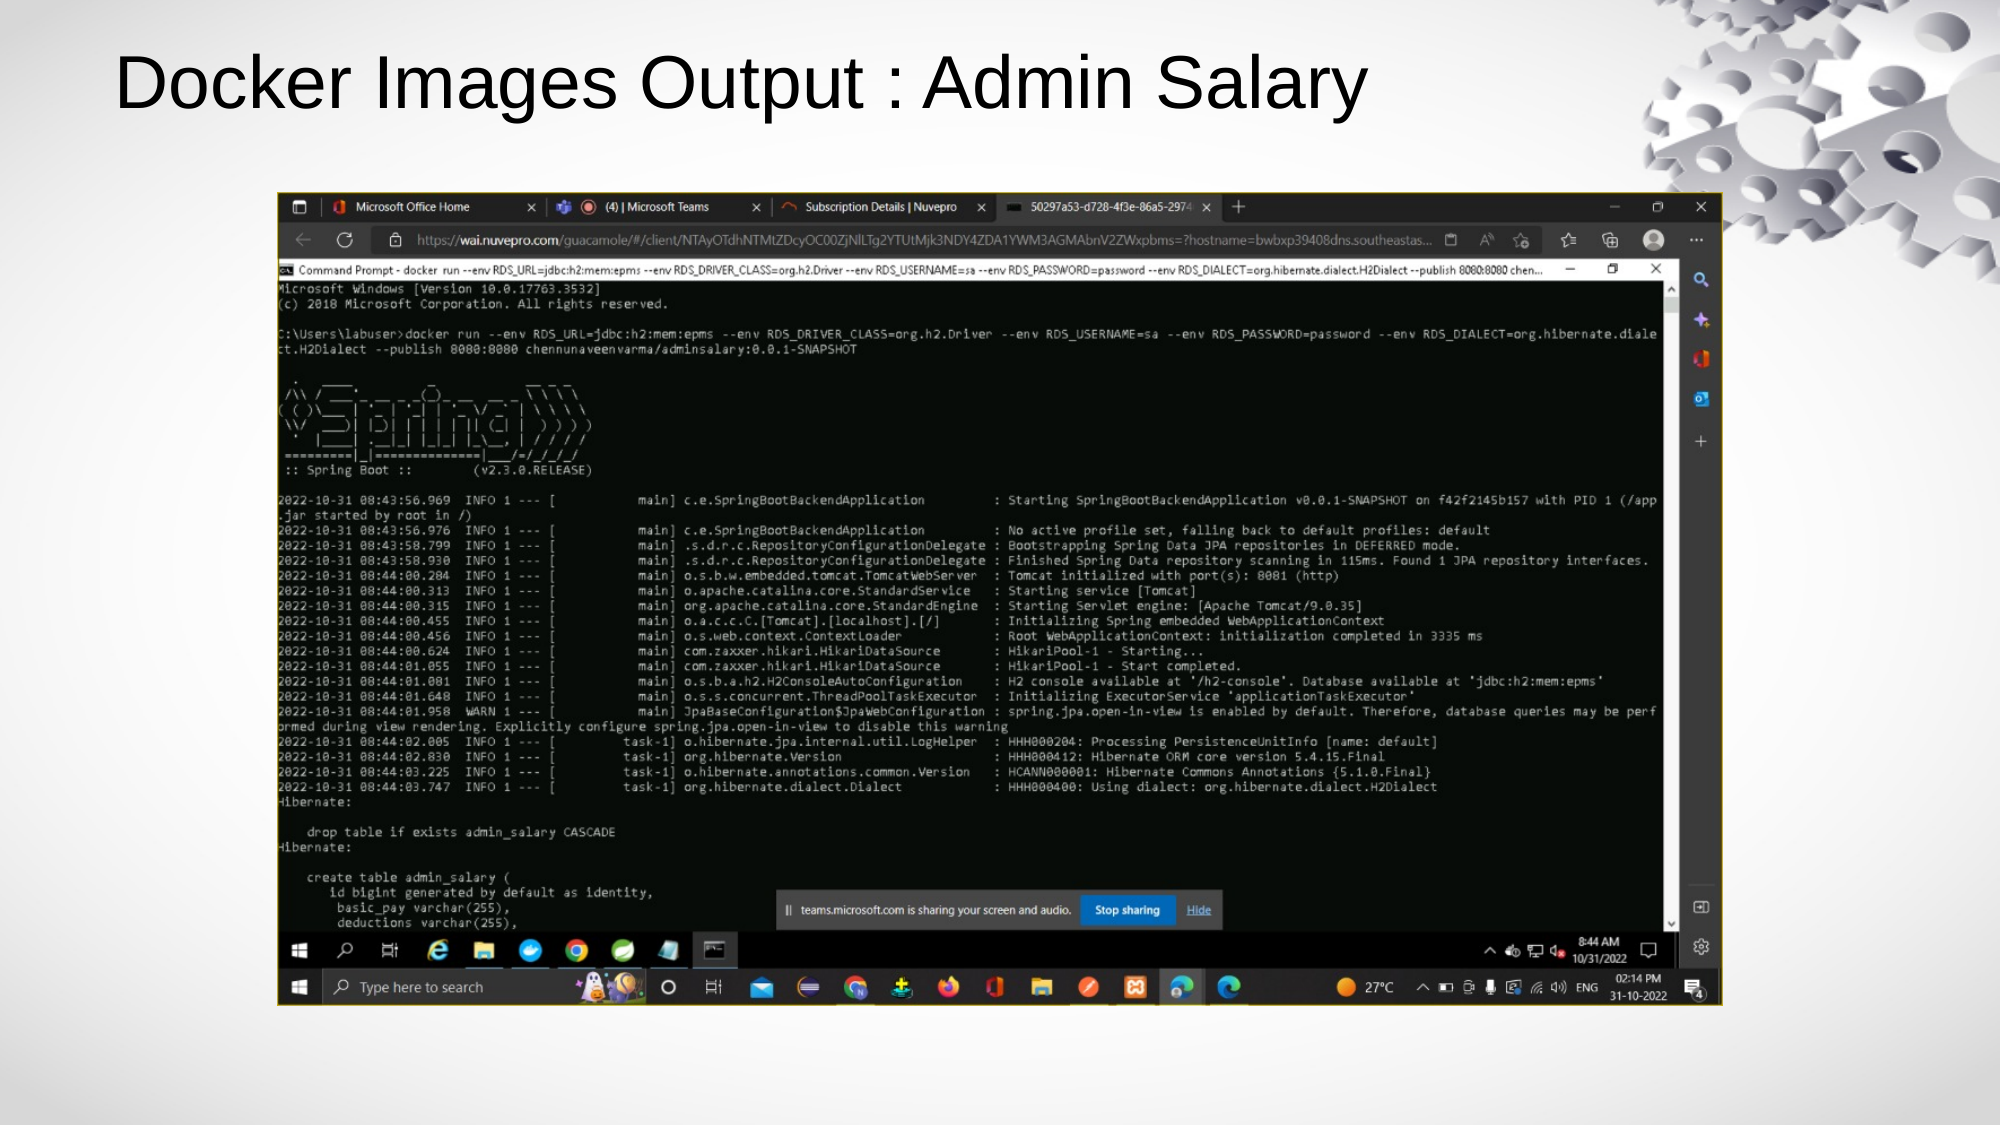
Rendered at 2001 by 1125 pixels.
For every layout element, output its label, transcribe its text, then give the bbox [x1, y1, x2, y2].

picture [0, 0, 2000, 1125]
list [277, 192, 1723, 1006]
title Docker Images Output : Admin Salary [99, 30, 1901, 127]
